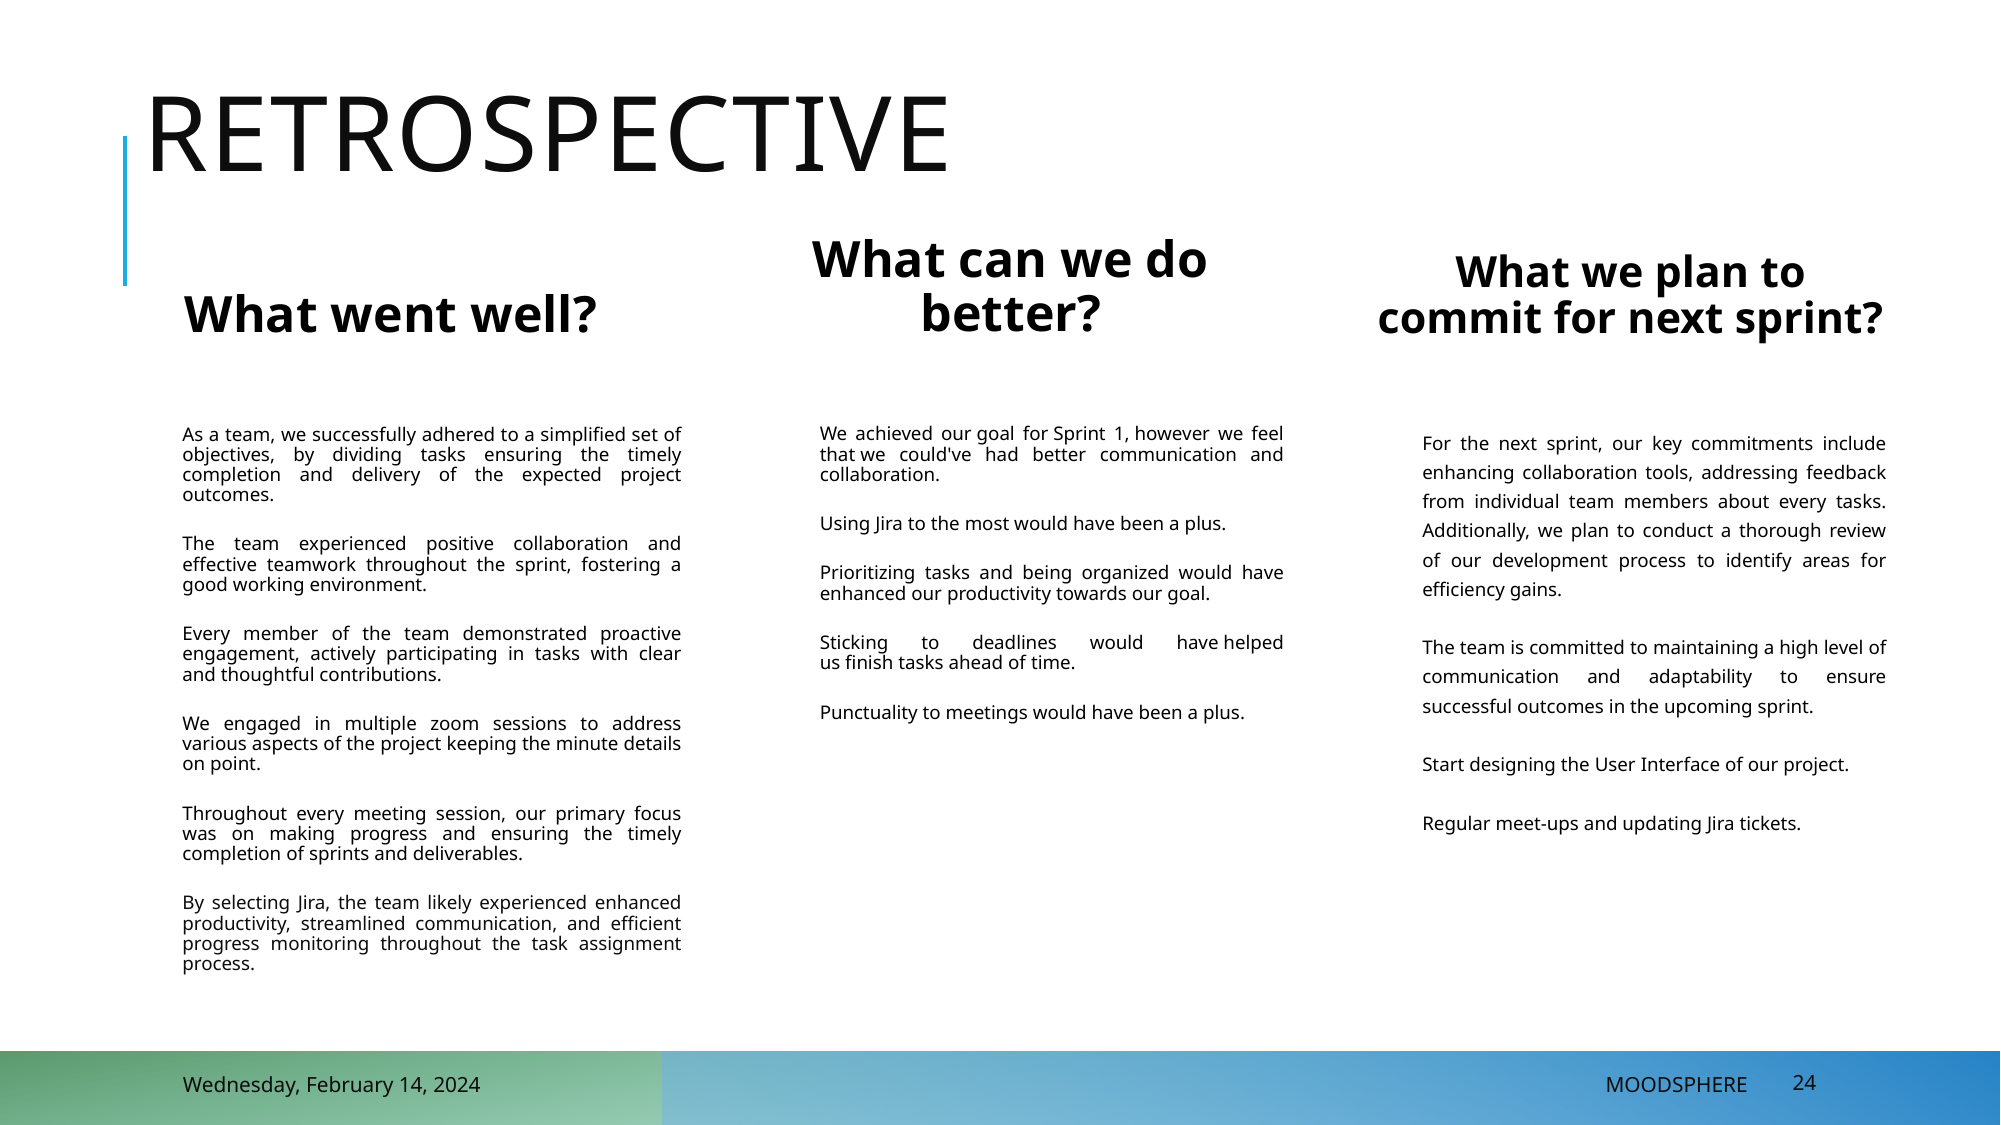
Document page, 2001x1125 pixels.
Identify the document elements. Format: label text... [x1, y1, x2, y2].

list As a team, we successfully adhered to a simplified set of objectives, by dividing tasks ensuring the timely completion and delivery of the expected project outcomes. The team experienced positive collaboration and effective teamwork throughout the sprint, fostering a good working environment. Every member of the team demonstrated proactive engagement, actively participating in tasks with clear and thoughtful contributions. We engaged in multiple zoom sessions to address various aspects of the project keeping the minute details on point. Throughout every meeting session, our primary focus was on making progress and ensuring the timely completion of sprints and deliverables. By selecting Jira, the team likely experienced enhanced productivity, streamlined communication, and efficient progress monitoring throughout the task assignment process. [128, 417, 689, 984]
list What we plan to commit for next sprint? [1368, 215, 1894, 351]
list We achieved our goal for Sprint 1, however we feel that we could've had better communication and collaboration. Using Jira to the most would have been a plus. Prioritizing tasks and being organized would have enhanced our productivity towards our goal. Sticking to deadlines would have helped us finish tasks ahead of time. Punctuality to meetings would have been a plus. [765, 417, 1291, 984]
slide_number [168, 1061, 522, 1107]
list For the next sprint, our key commitments include enhancing collaboration tools, addressing feedback from individual team members about every tasks. Additionally, we plan to conduct a thorough review of our development process to identify areas for efficiency gains. The team is committed to maintaining a high level of communication and adaptability to ensure successful outcomes in the upcoming sprint. Start designing the User Interface of our project. Regular meet-ups and updating Jira tickets. [1368, 417, 1894, 984]
slide_number 24 [1777, 1061, 1938, 1107]
list What can we do better? [748, 214, 1274, 350]
title Retrospective [128, 40, 1809, 243]
list What went well? [128, 215, 654, 351]
footer MoodSphere [794, 1061, 1763, 1107]
